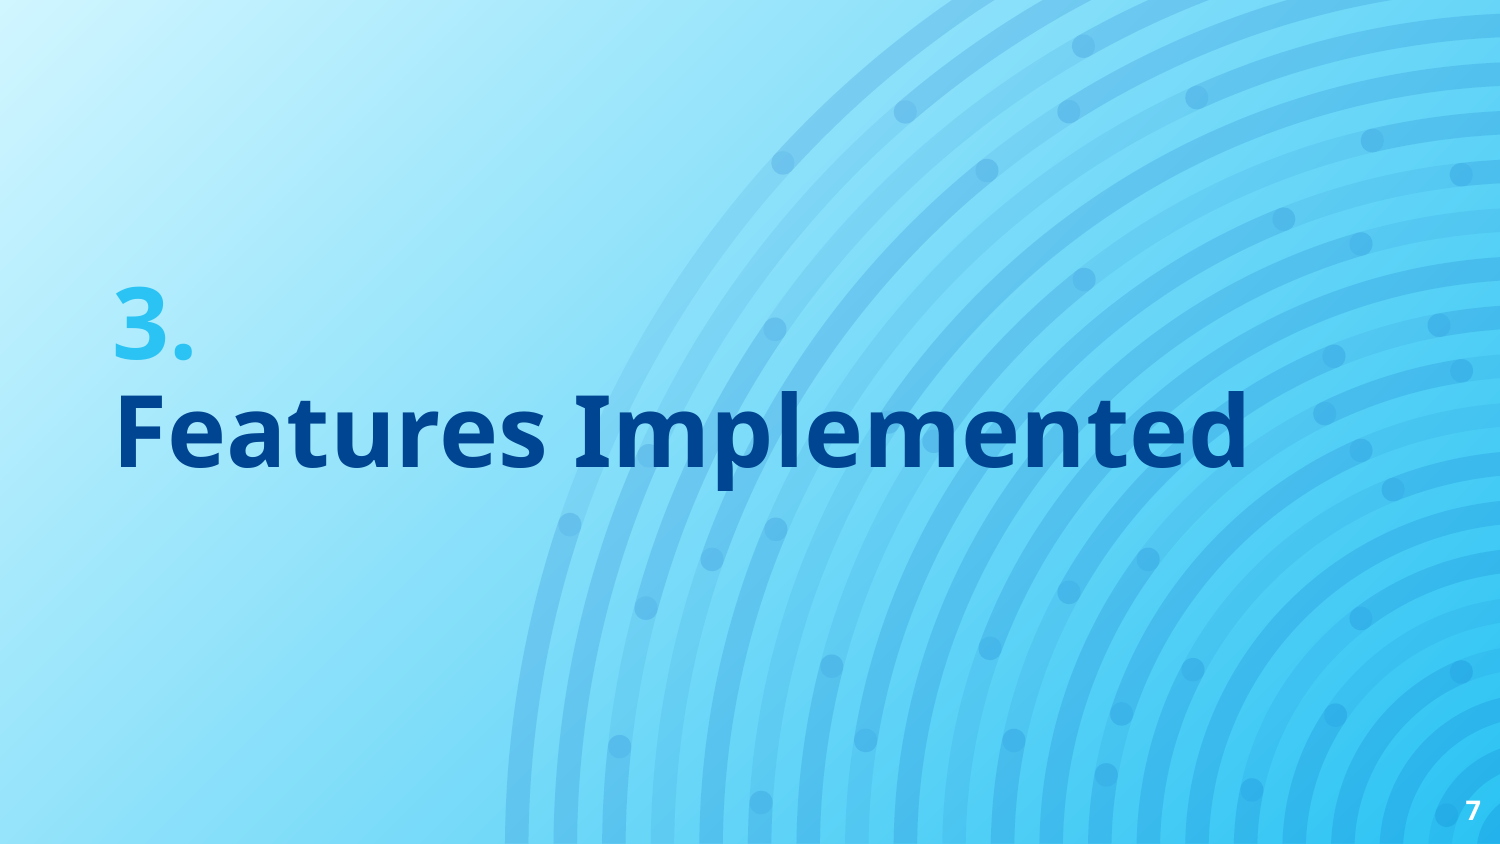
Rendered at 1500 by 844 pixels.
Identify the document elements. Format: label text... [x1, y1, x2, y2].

slide_number ‹#› [1391, 779, 1482, 844]
title 3. Features Implemented [112, 273, 1388, 489]
